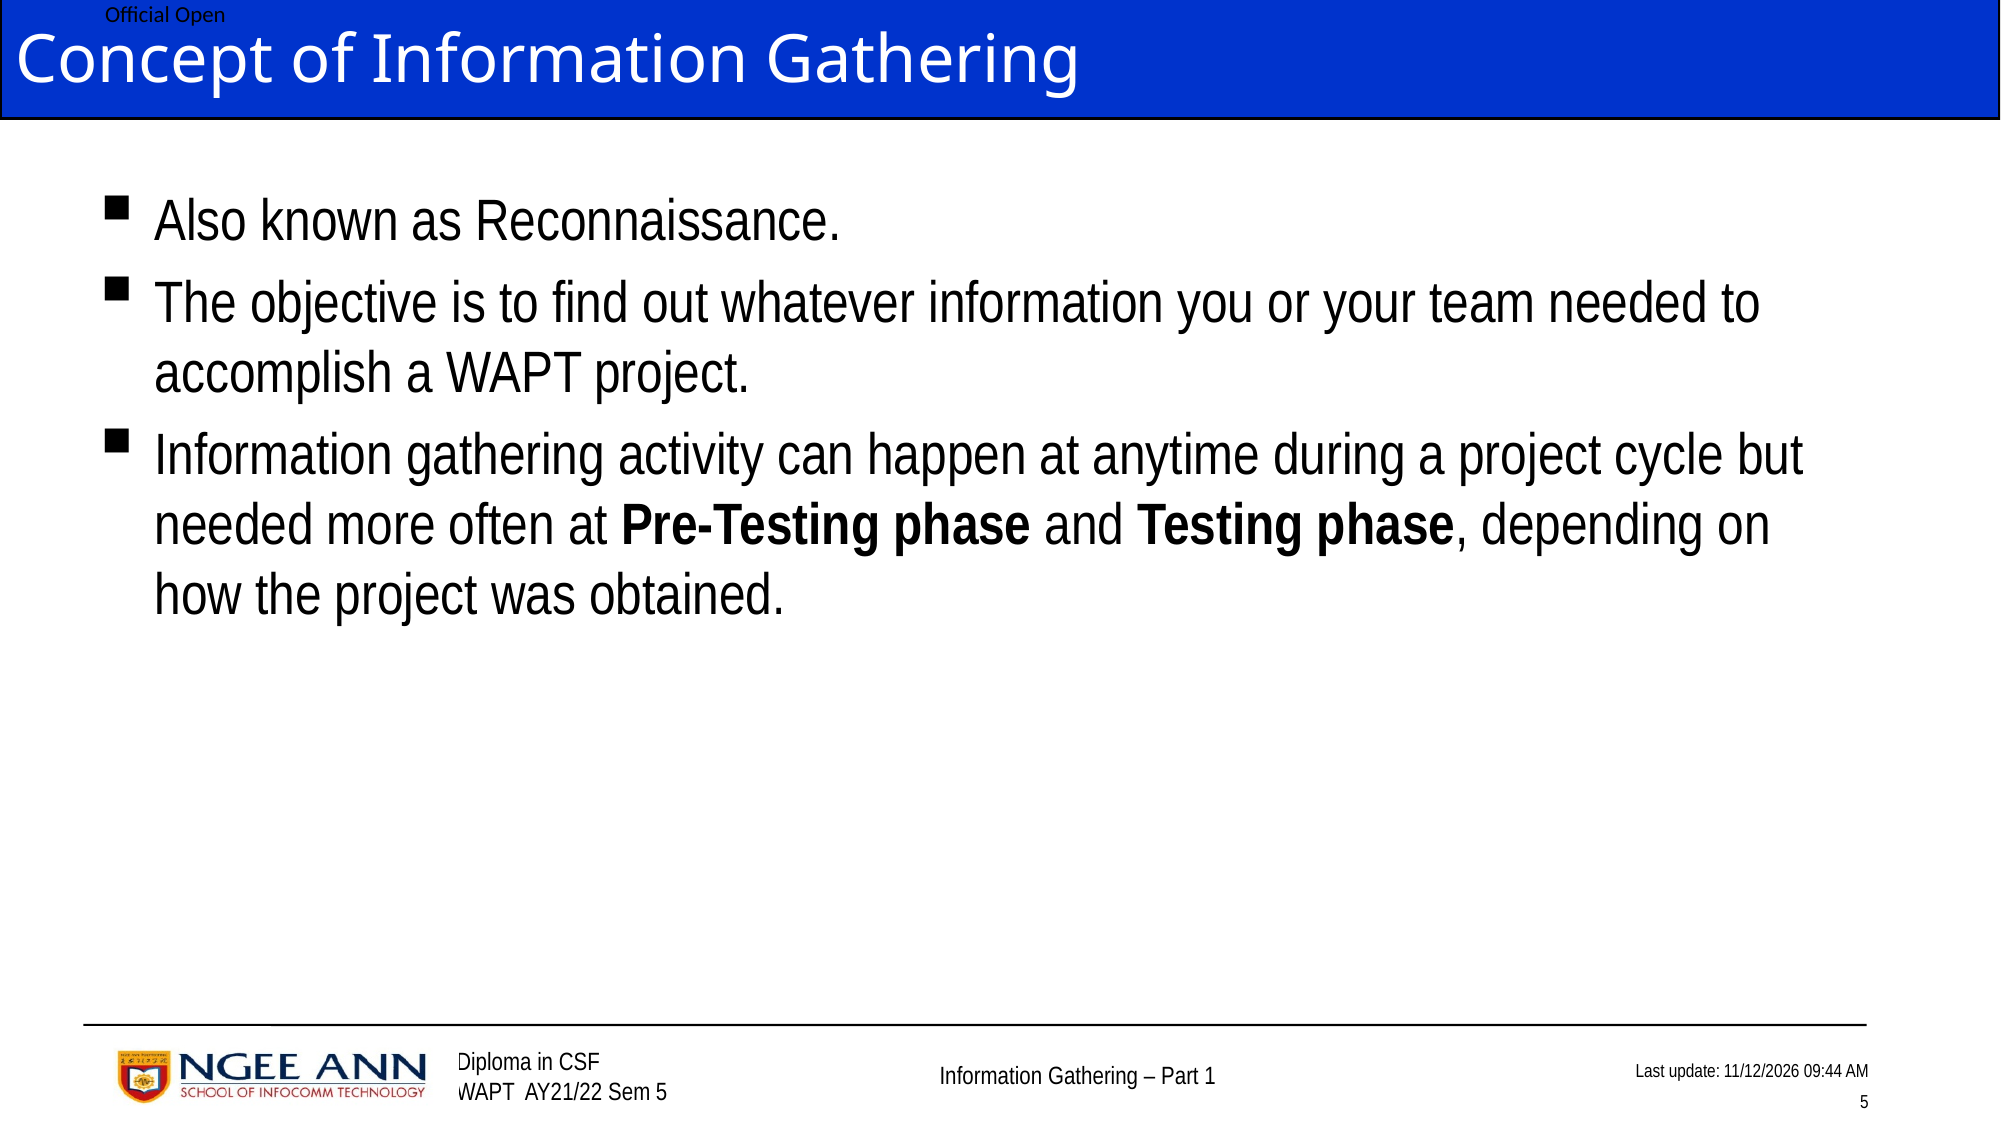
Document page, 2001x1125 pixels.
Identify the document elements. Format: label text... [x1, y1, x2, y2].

title Concept of Information Gathering [0, 0, 1969, 115]
list Also known as Reconnaissance. The objective is to find out whatever information you or your team needed to accomplish a WAPT project. Information gathering activity can happen at anytime during a project cycle but needed more often at Pre-Testing phase and Testing phase, depending on how the project was obtained. [83, 174, 1867, 1025]
picture [83, 1028, 459, 1125]
